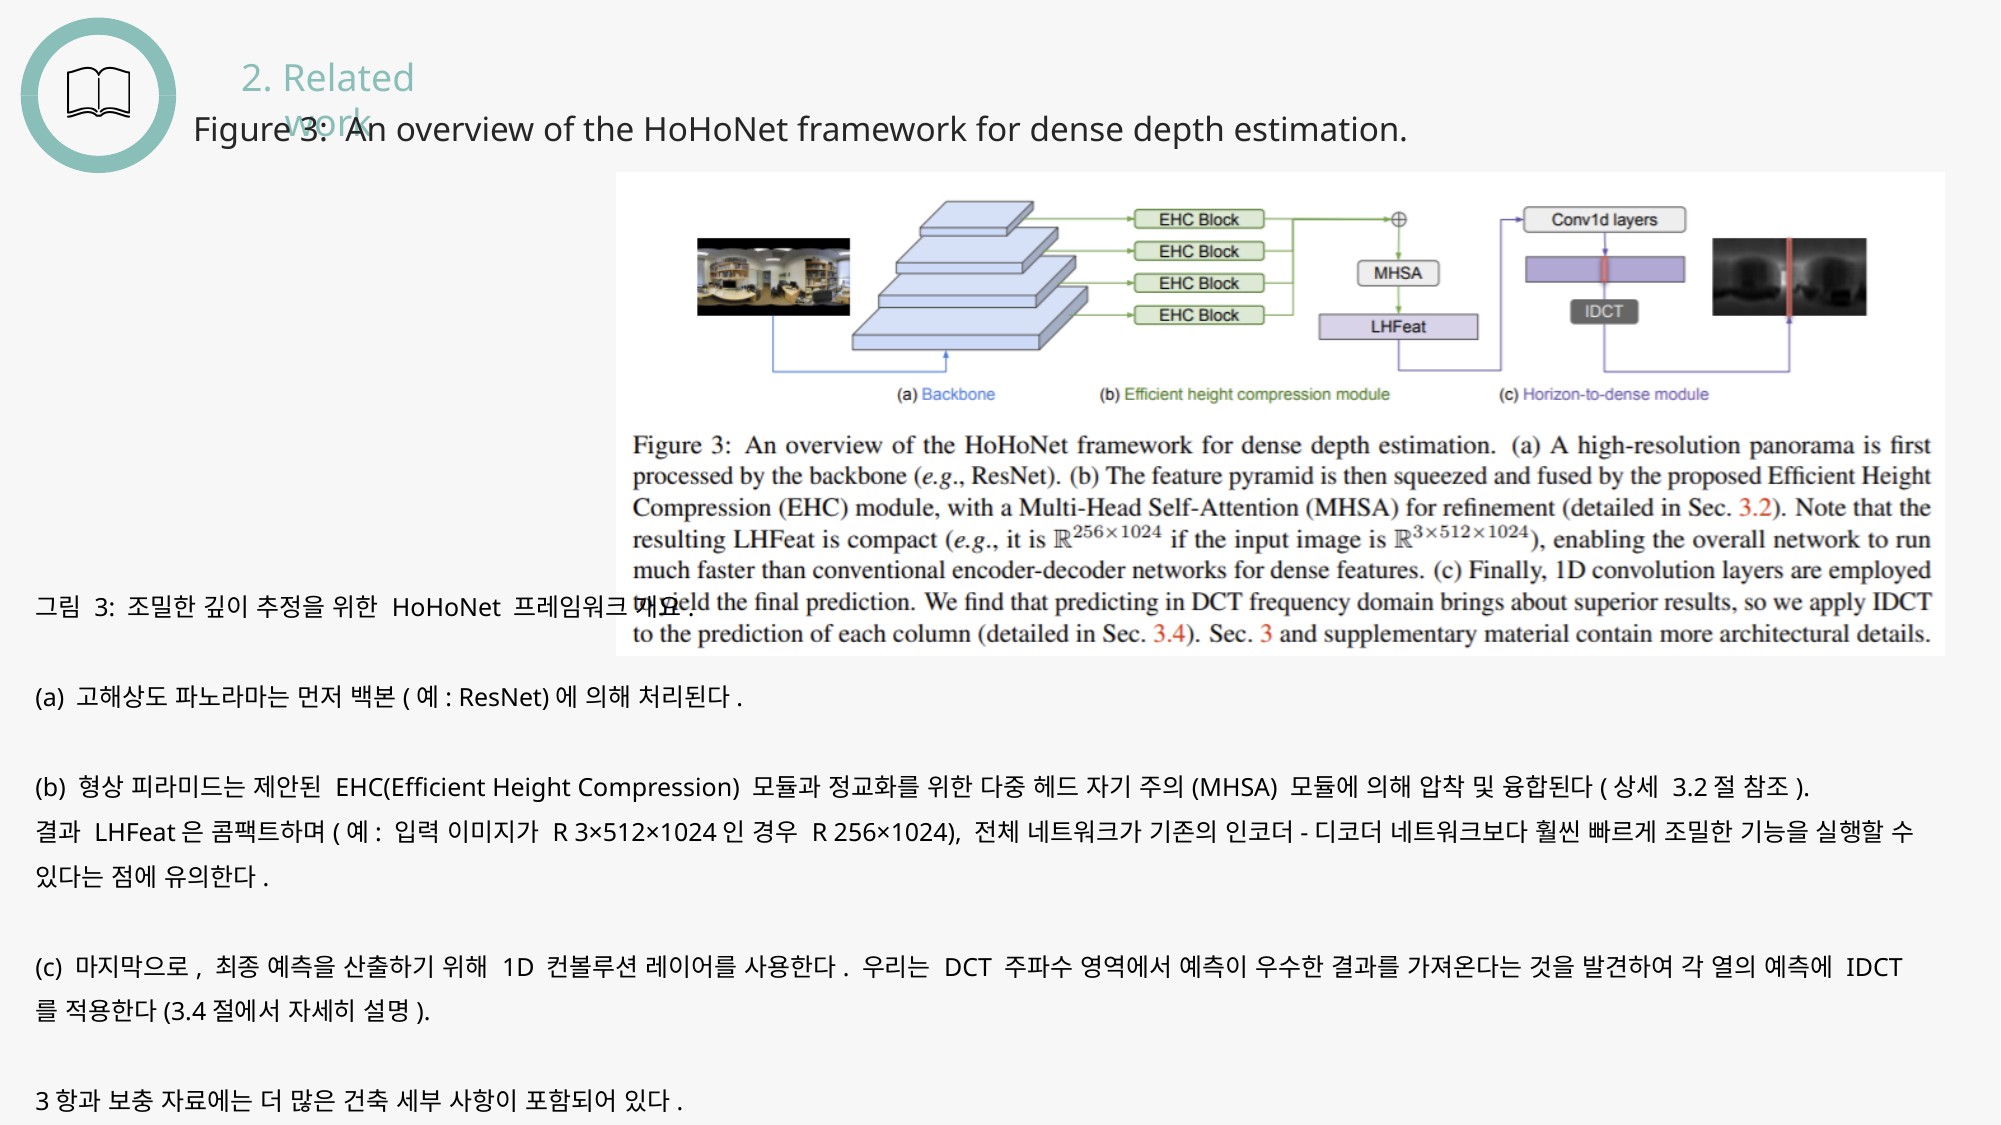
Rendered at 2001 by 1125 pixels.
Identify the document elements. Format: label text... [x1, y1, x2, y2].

picture [616, 172, 1945, 656]
picture [67, 61, 130, 123]
text_box [19, 96, 178, 175]
text_box 2. Related work [178, 46, 479, 100]
text_box 그림 3: 조밀한 깊이 추정을 위한 HoHoNet 프레임워크 개요. (a) 고해상도 파노라마는 먼저 백본(예: ResNet)에 의해 처리된다. (b) 형상 피라미드는 제안된 EHC(Efficient Height Compression) 모듈과 정교화를 위한 다중 헤드 자기 주의(MHSA) 모듈에 의해 압착 및 융합된다(상세 3.2절 참조). 결과 LHFeat은 콤팩트하며(예: 입력 이미지가 R 3×512×1024인 경우 R 256×1024), 전체 네트워크가 기존의 인코더-디코더 네트워크보다 훨씬 빠르게 조밀한 기능을 실행할 수 있다는 점에 유의한다. (c) 마지막으로, 최종 예측을 산출하기 위해 1D 컨볼루션 레이어를 사용한다. 우리는 DCT 주파수 영역에서 예측이 우수한 결과를 가져온다는 것을 발견하여 각 열의 예측에 IDCT를 적용한다(3.4절에서 자세히 설명). 3항과 보충 자료에는 더 많은 건축 세부 사항이 포함되어 있다. [20, 569, 1945, 1123]
text_box [19, 16, 178, 97]
text_box Figure 3: An overview of the HoHoNet framework for dense depth estimation. [178, 100, 1507, 156]
